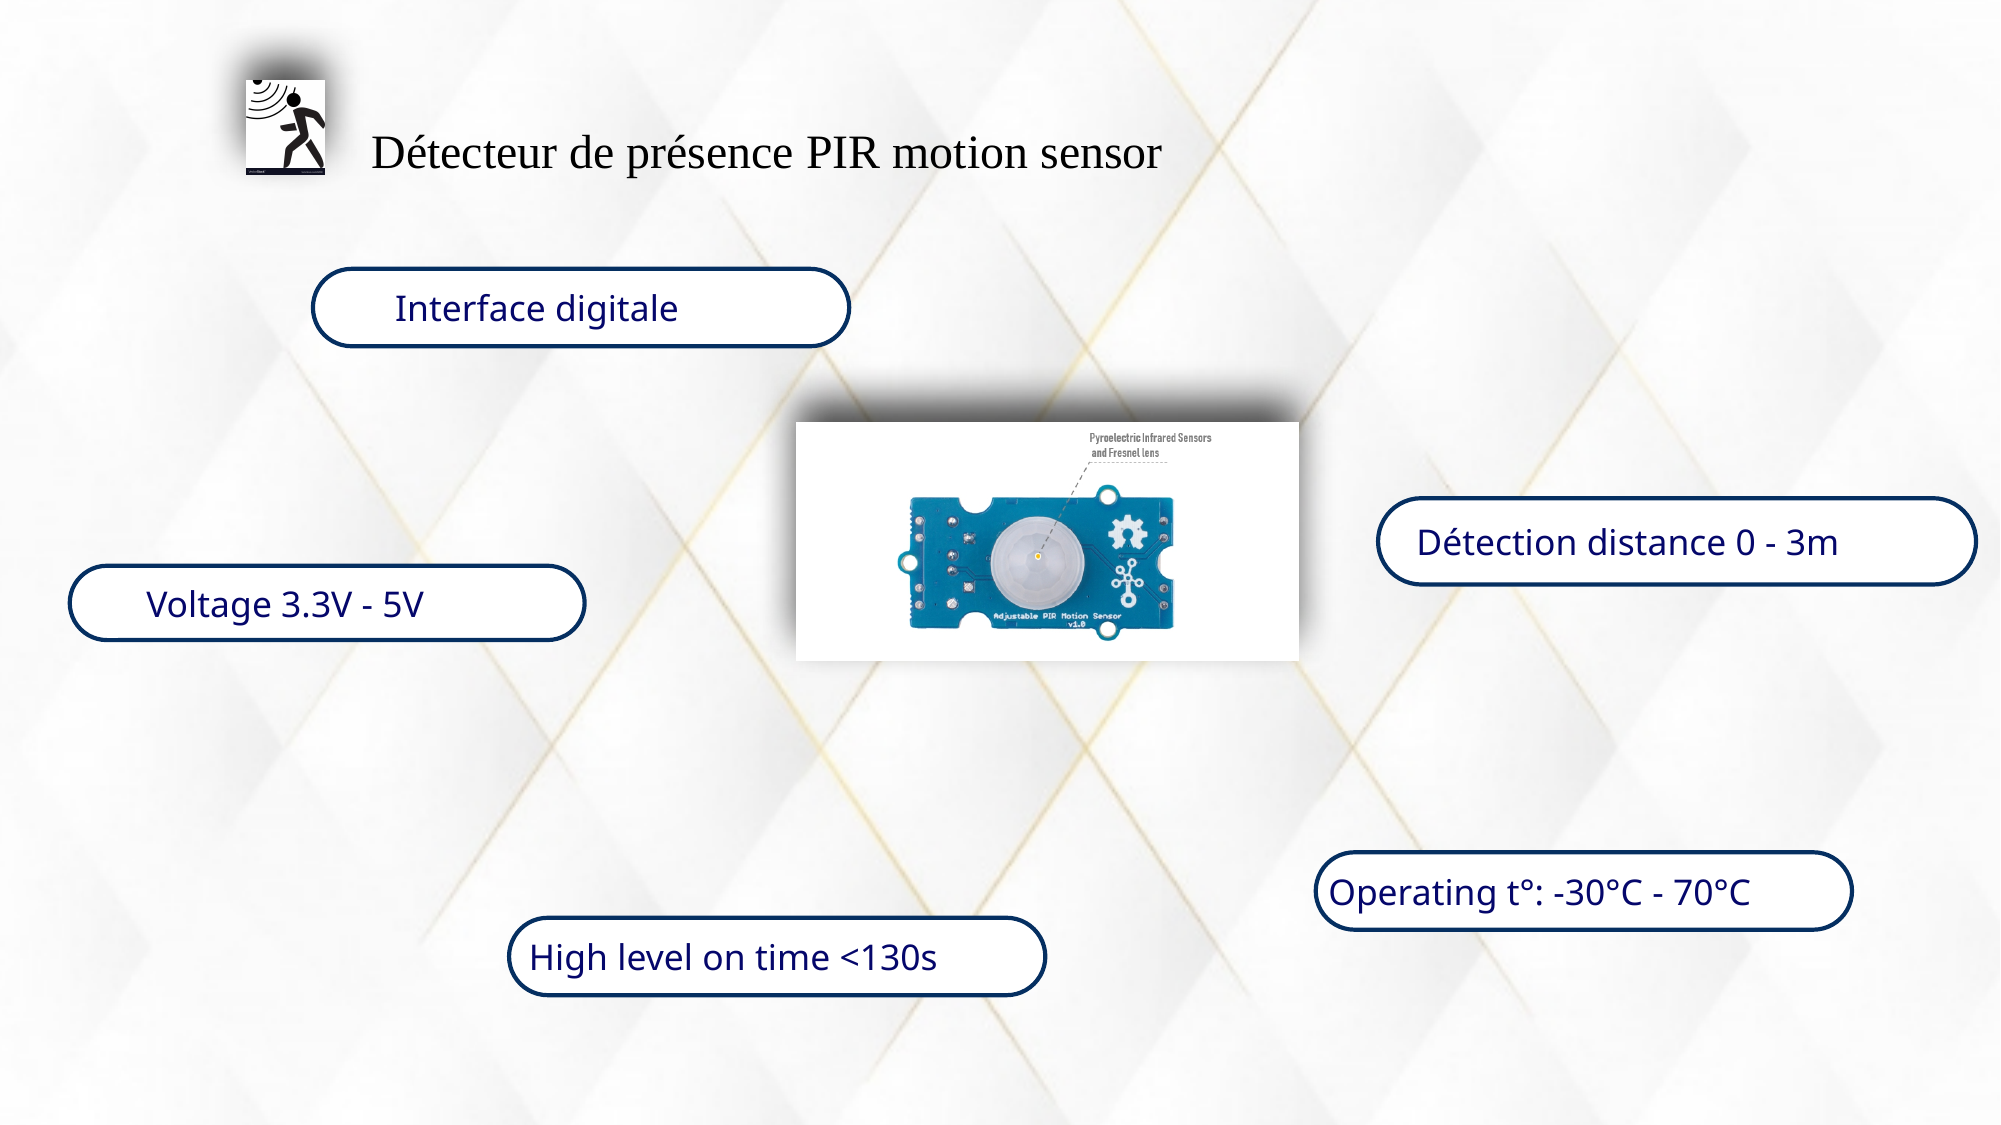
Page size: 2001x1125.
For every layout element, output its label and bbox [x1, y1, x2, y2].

text_box [1349, 497, 1977, 585]
text_box [483, 917, 1046, 996]
text_box [1290, 852, 1853, 930]
text_box [45, 565, 585, 641]
picture [0, 0, 2000, 1125]
text_box [287, 268, 850, 347]
